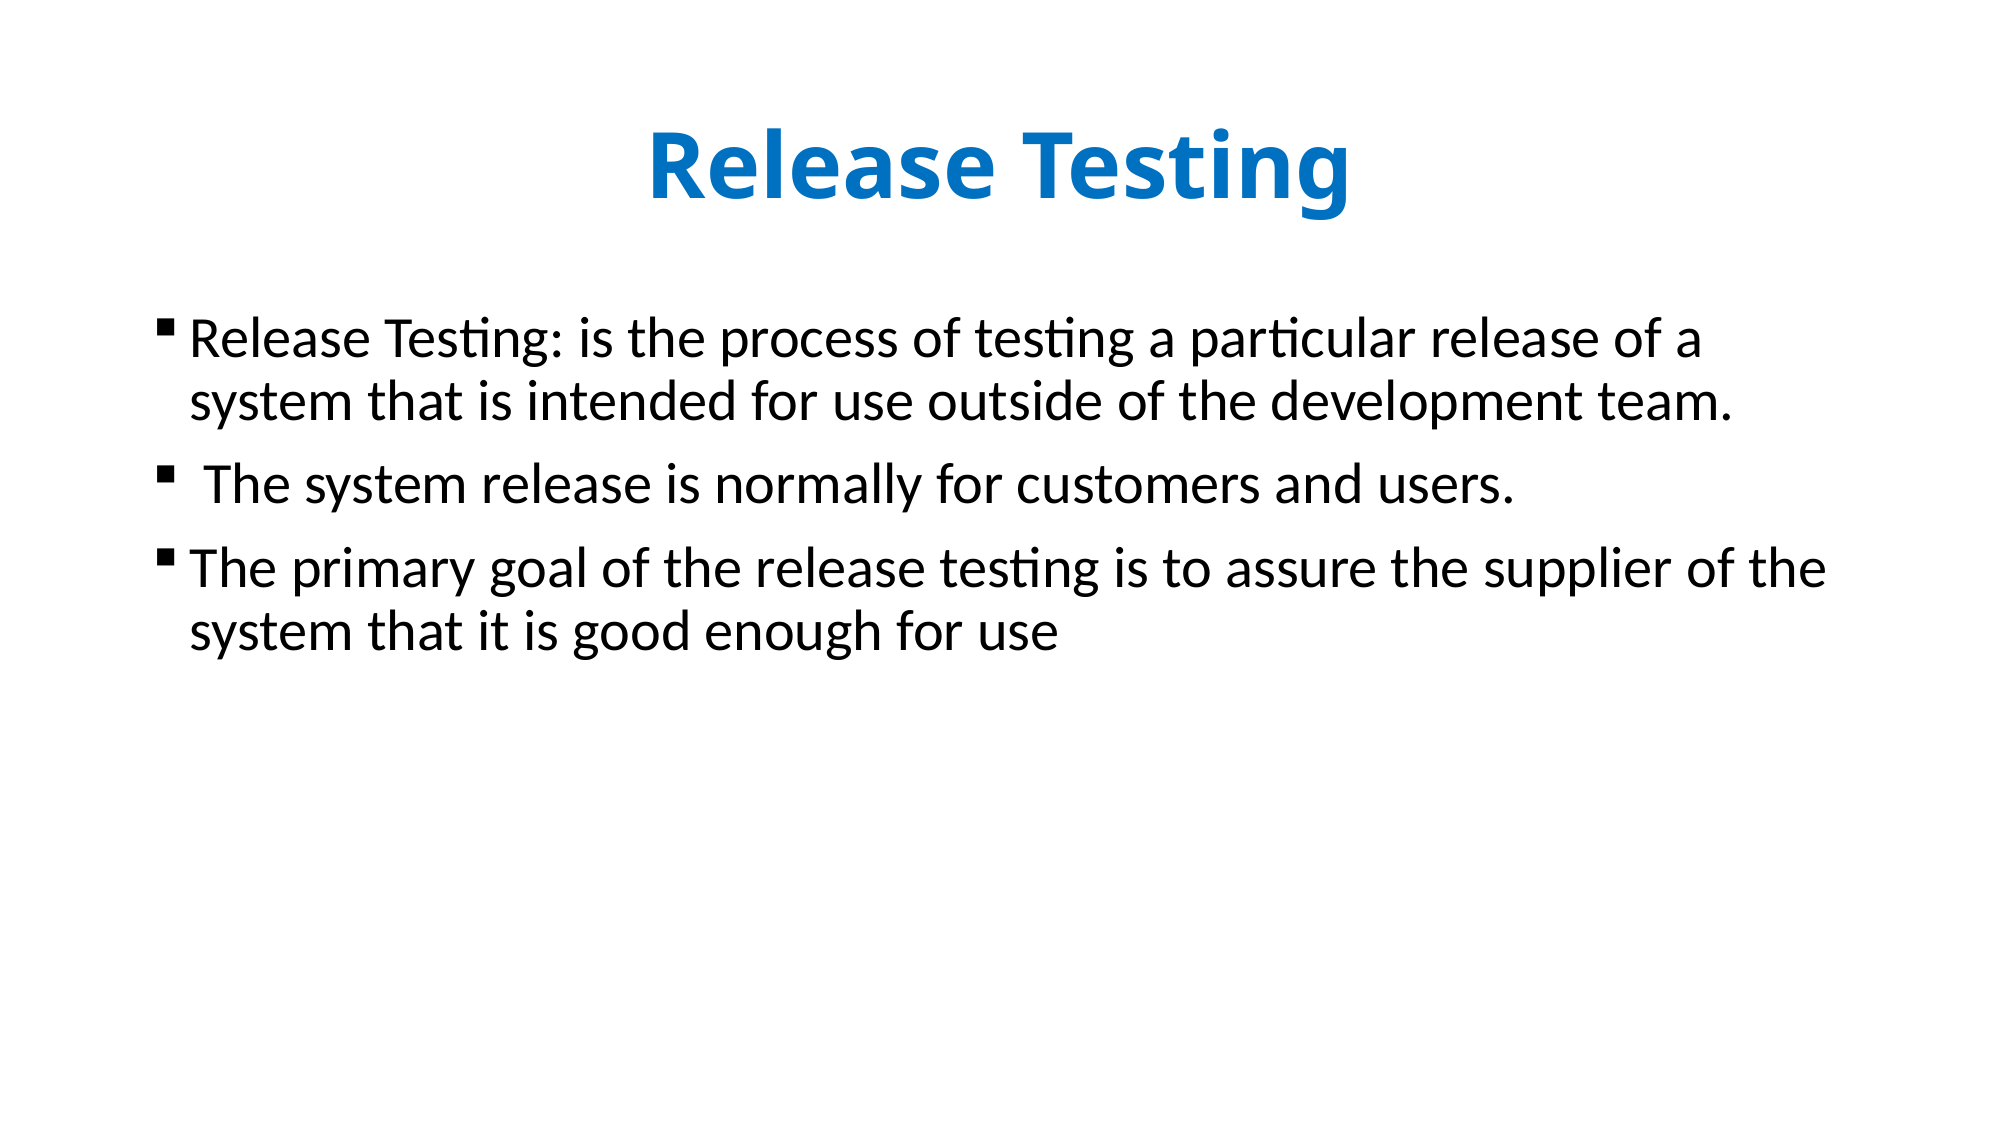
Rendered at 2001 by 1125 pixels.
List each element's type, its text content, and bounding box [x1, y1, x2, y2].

title Release Testing [137, 59, 1863, 278]
list Release Testing: is the process of testing a particular release of a system that is intended for use outside of the development team. The system release is normally for customers and users. The primary goal of the release testing is to assure the supplier of the system that it is good enough for use [137, 299, 1863, 1014]
